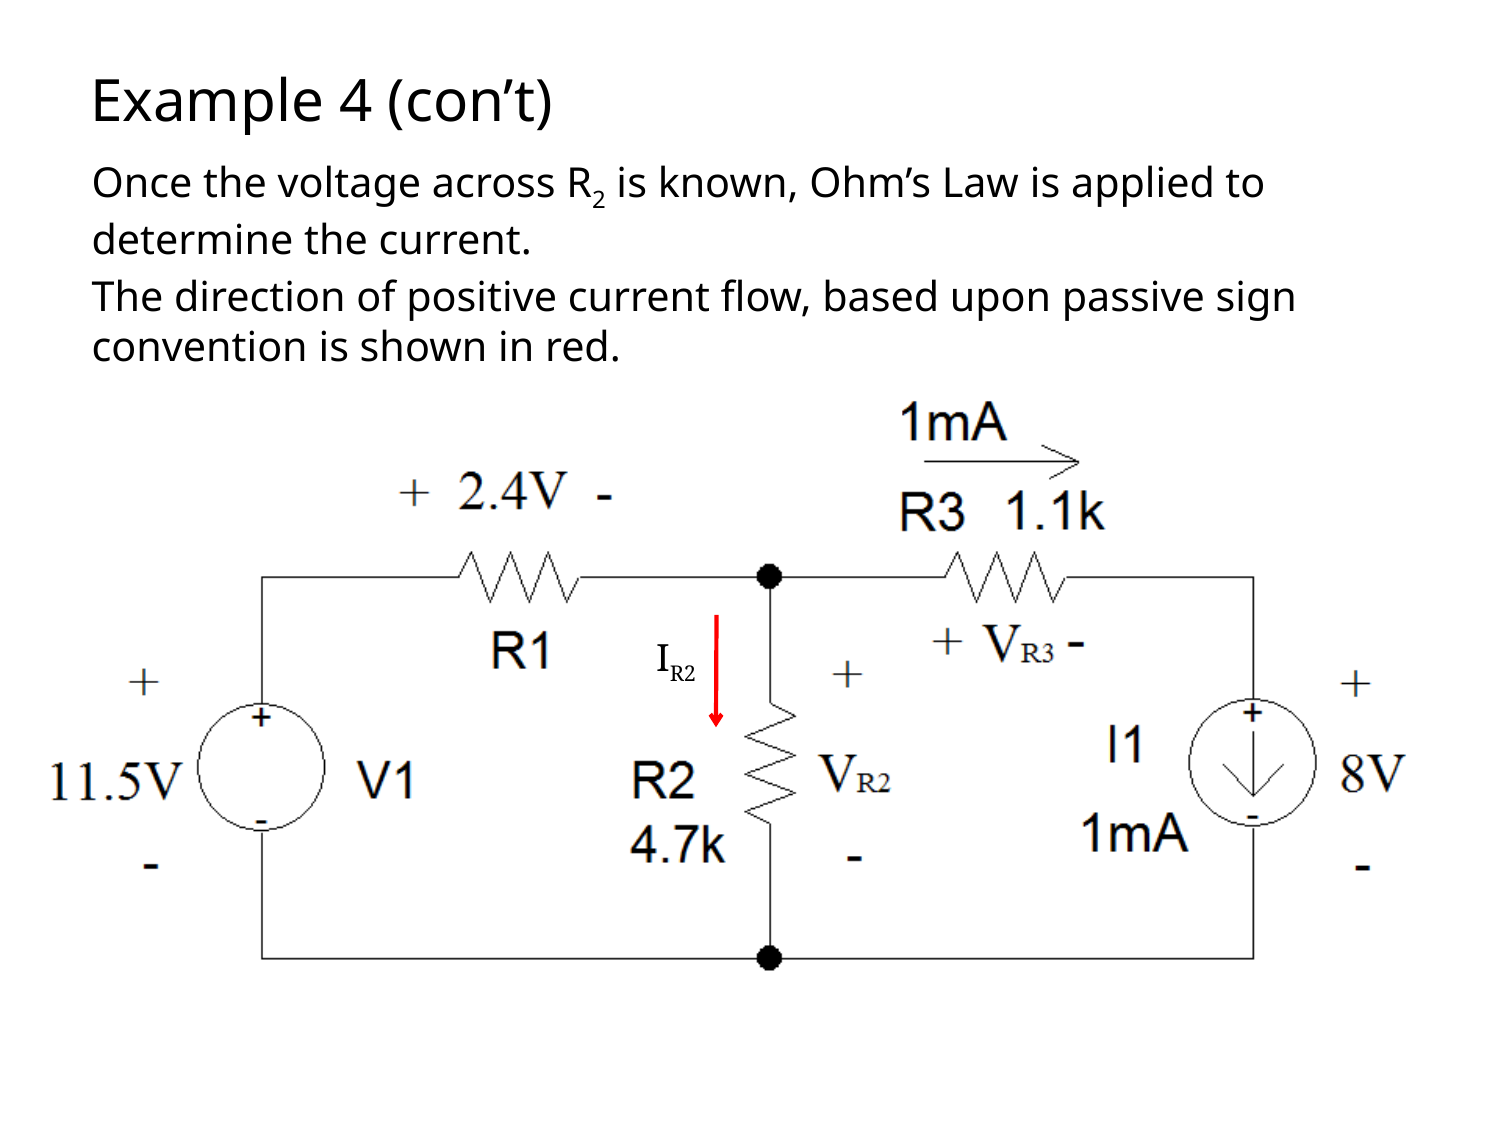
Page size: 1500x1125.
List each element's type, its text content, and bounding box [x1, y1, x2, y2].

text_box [41, 389, 1417, 978]
list Once the voltage across R2 is known, Ohm’s Law is applied to determine the current. The direction of positive current flow, based upon passive sign convention is shown in red. [2, 149, 1353, 380]
title Example 4 (con’t) [75, 45, 1425, 152]
